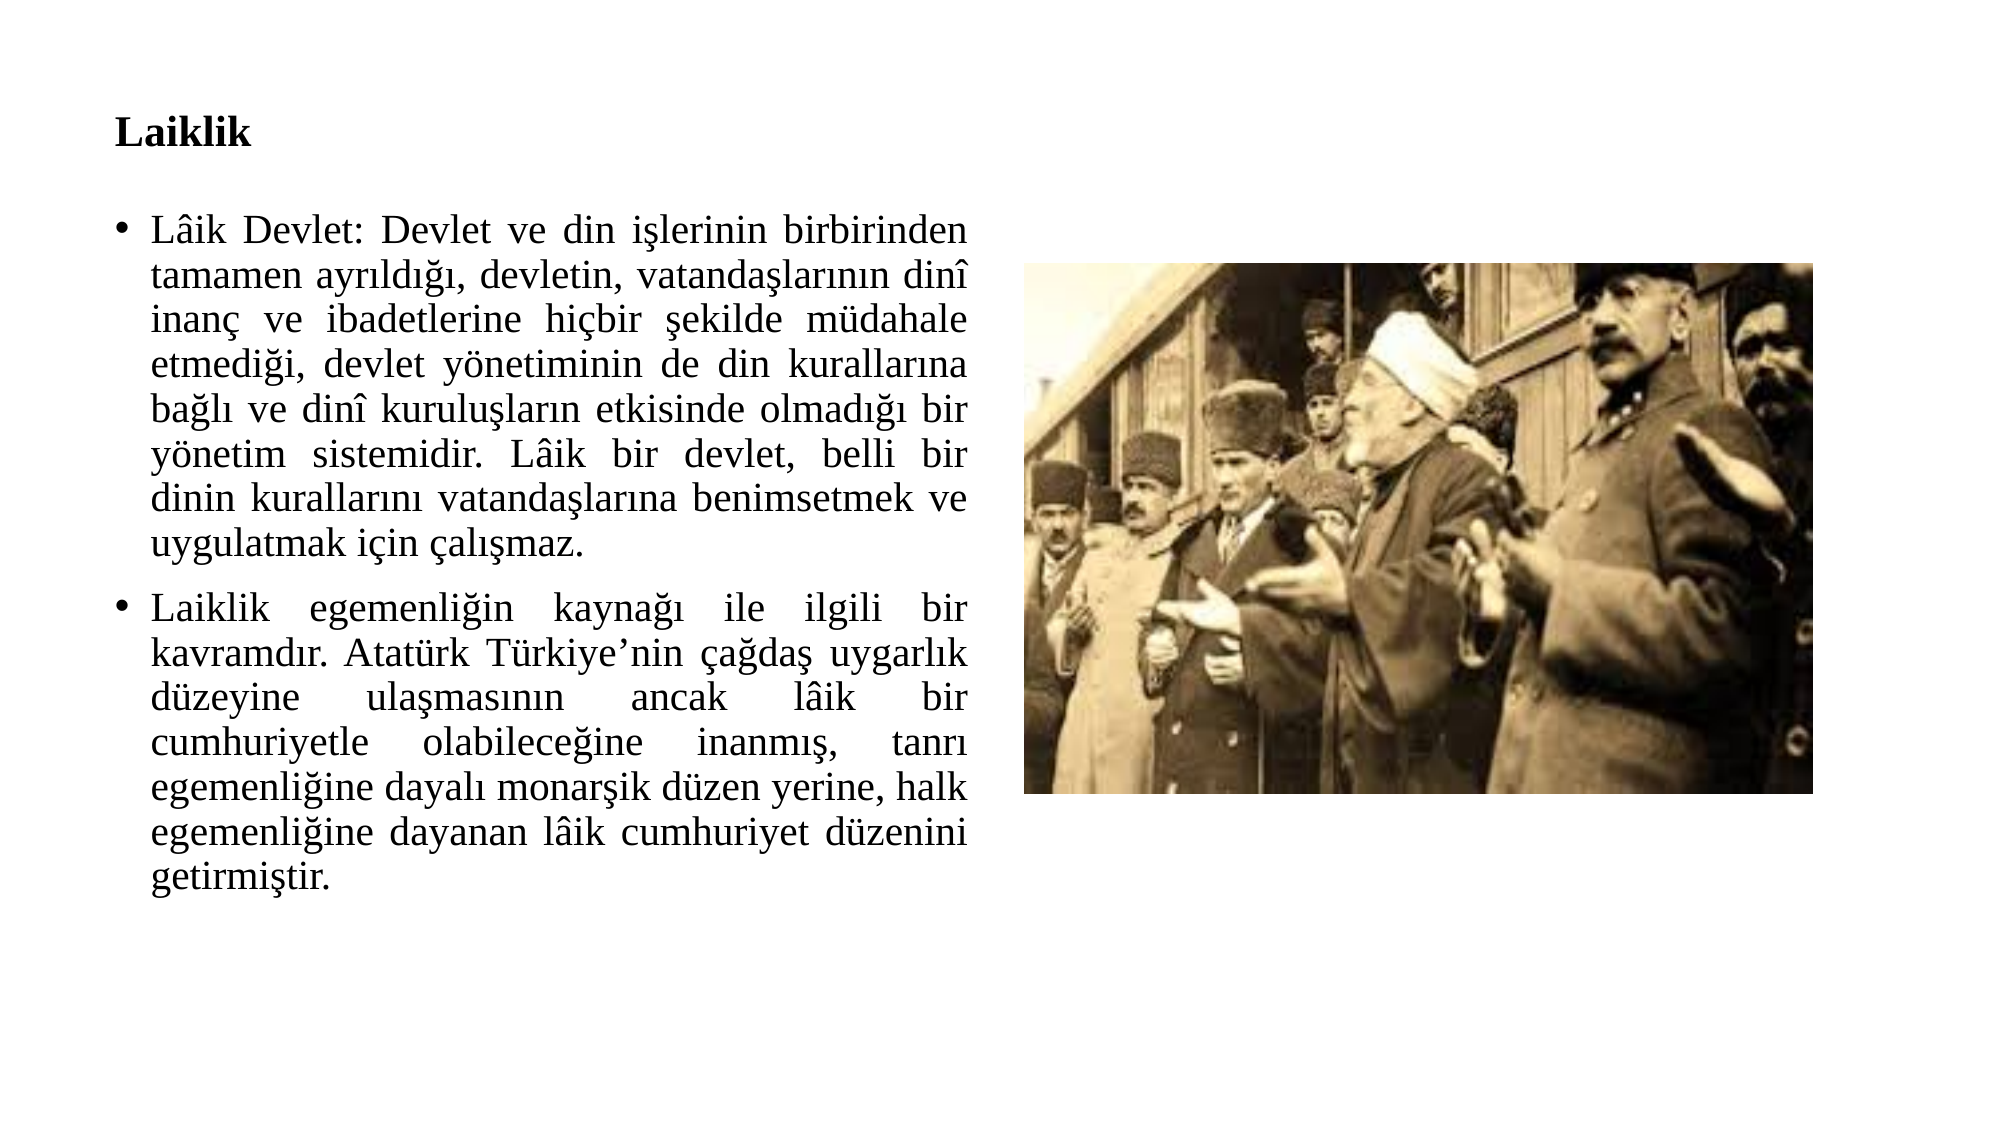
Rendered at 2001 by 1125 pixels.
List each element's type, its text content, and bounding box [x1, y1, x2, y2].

picture [1024, 263, 1813, 794]
title Laiklik [99, 0, 1750, 264]
list Lâik Devlet: Devlet ve din işlerinin birbirinden tamamen ayrıldığı, devletin, vatandaşlarının dinî inanç ve ibadetlerine hiçbir şekilde müdahale etmediği, devlet yönetiminin de din kurallarına bağlı ve dinî kuruluşların etkisinde olmadığı bir yönetim sistemidir. Lâik bir devlet, belli bir dinin kurallarını vatandaşlarına benimsetmek ve uygulatmak için çalışmaz. Laiklik egemenliğin kaynağı ile ilgili bir kavramdır. Atatürk Türkiye’nin çağdaş uygarlık düzeyine ulaşmasının ancak lâik bir cumhuriyetle olabileceğine inanmış, tanrı egemenliğine dayalı monarşik düzen yerine, halk egemenliğine dayanan lâik cumhuriyet düzenini getirmiştir. [99, 200, 984, 912]
